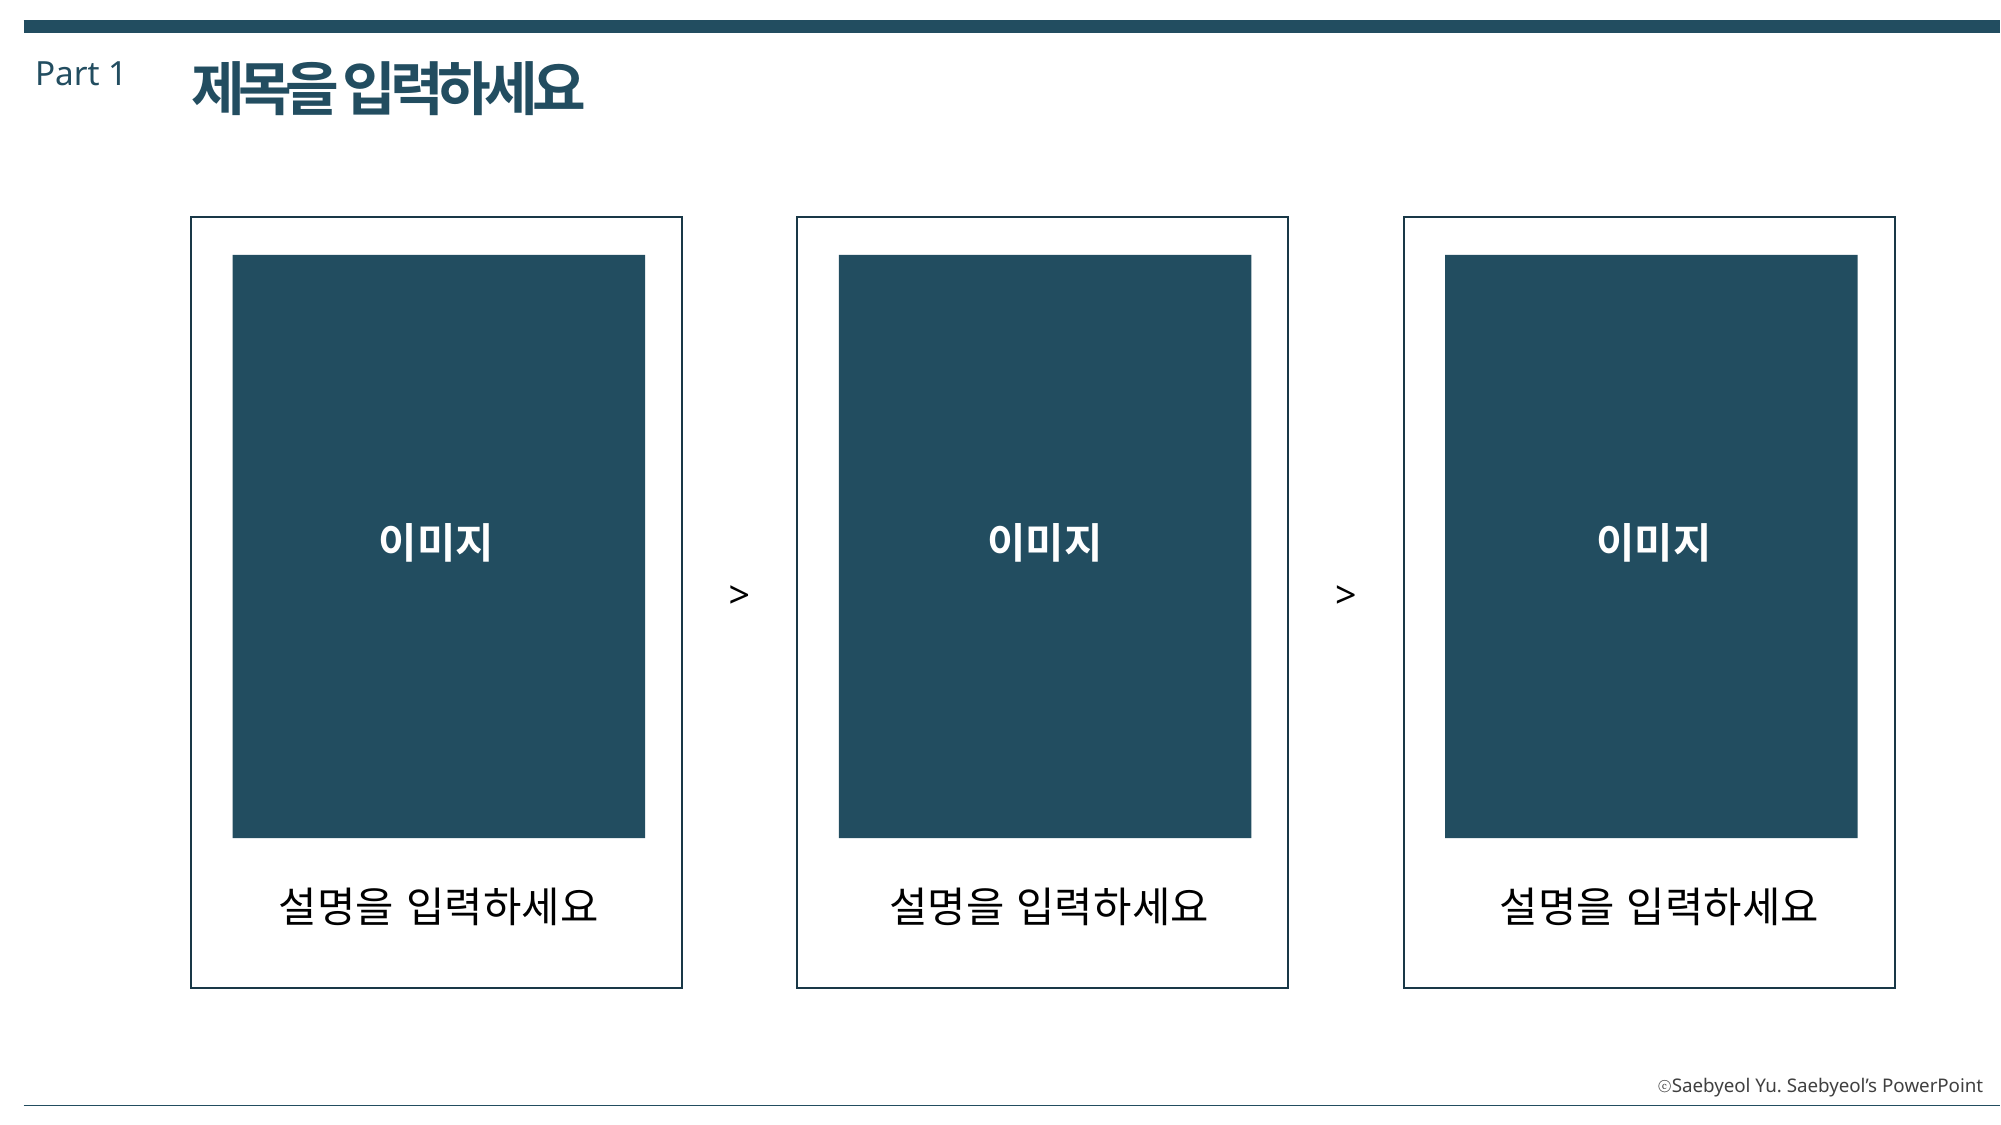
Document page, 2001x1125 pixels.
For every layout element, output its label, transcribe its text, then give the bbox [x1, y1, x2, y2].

text_box [1444, 254, 1859, 839]
text_box > [1320, 564, 1372, 624]
text_box 제목을 입력하세요 [176, 44, 601, 130]
text_box Part 1 [20, 44, 143, 100]
text_box 설명을 입력하세요 [1485, 873, 1835, 939]
text_box > [713, 564, 766, 624]
text_box [796, 216, 1289, 989]
text_box 이미지 [363, 509, 509, 575]
text_box [190, 216, 683, 989]
text_box [1403, 216, 1896, 989]
text_box 설명을 입력하세요 [264, 873, 614, 939]
text_box [838, 254, 1252, 839]
text_box 이미지 [972, 509, 1118, 575]
text_box 설명을 입력하세요 [874, 873, 1224, 939]
text_box [232, 254, 646, 839]
text_box 이미지 [1581, 509, 1727, 575]
